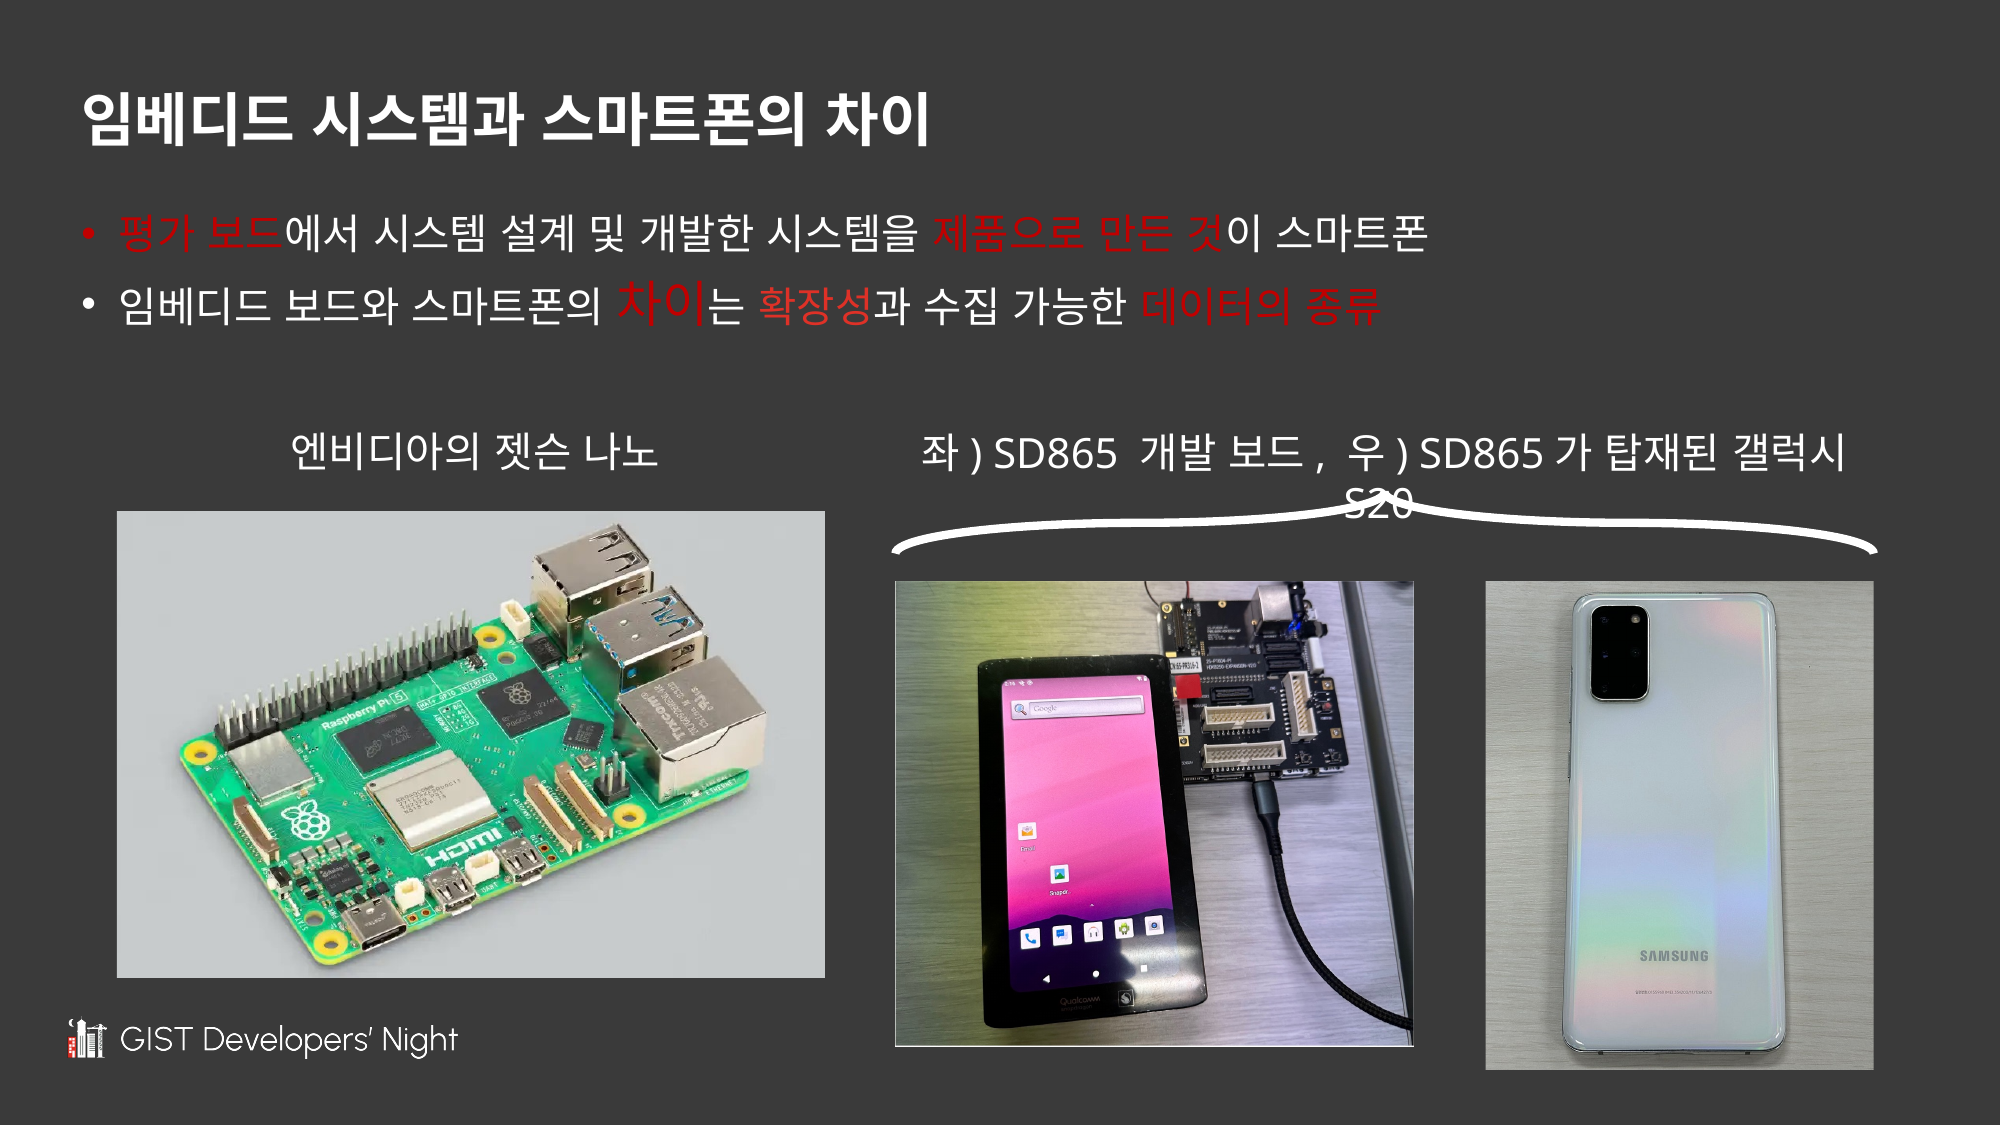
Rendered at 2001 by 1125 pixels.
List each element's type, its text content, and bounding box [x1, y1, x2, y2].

list 평가 보드에서 시스템 설계 및 개발한 시스템을 제품으로 만든 것이 스마트폰 임베디드 보드와 스마트폰의 차이는 확장성과 수집 가능한 데이터의 종류 [66, 205, 1925, 998]
title 임베디드 시스템과 스마트폰의 차이 [66, 79, 1925, 167]
picture [65, 1015, 108, 1058]
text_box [883, 419, 1885, 1070]
picture [116, 511, 826, 978]
picture [120, 1024, 458, 1060]
text_box 엔비디아의 젯슨 나노 [178, 418, 773, 484]
